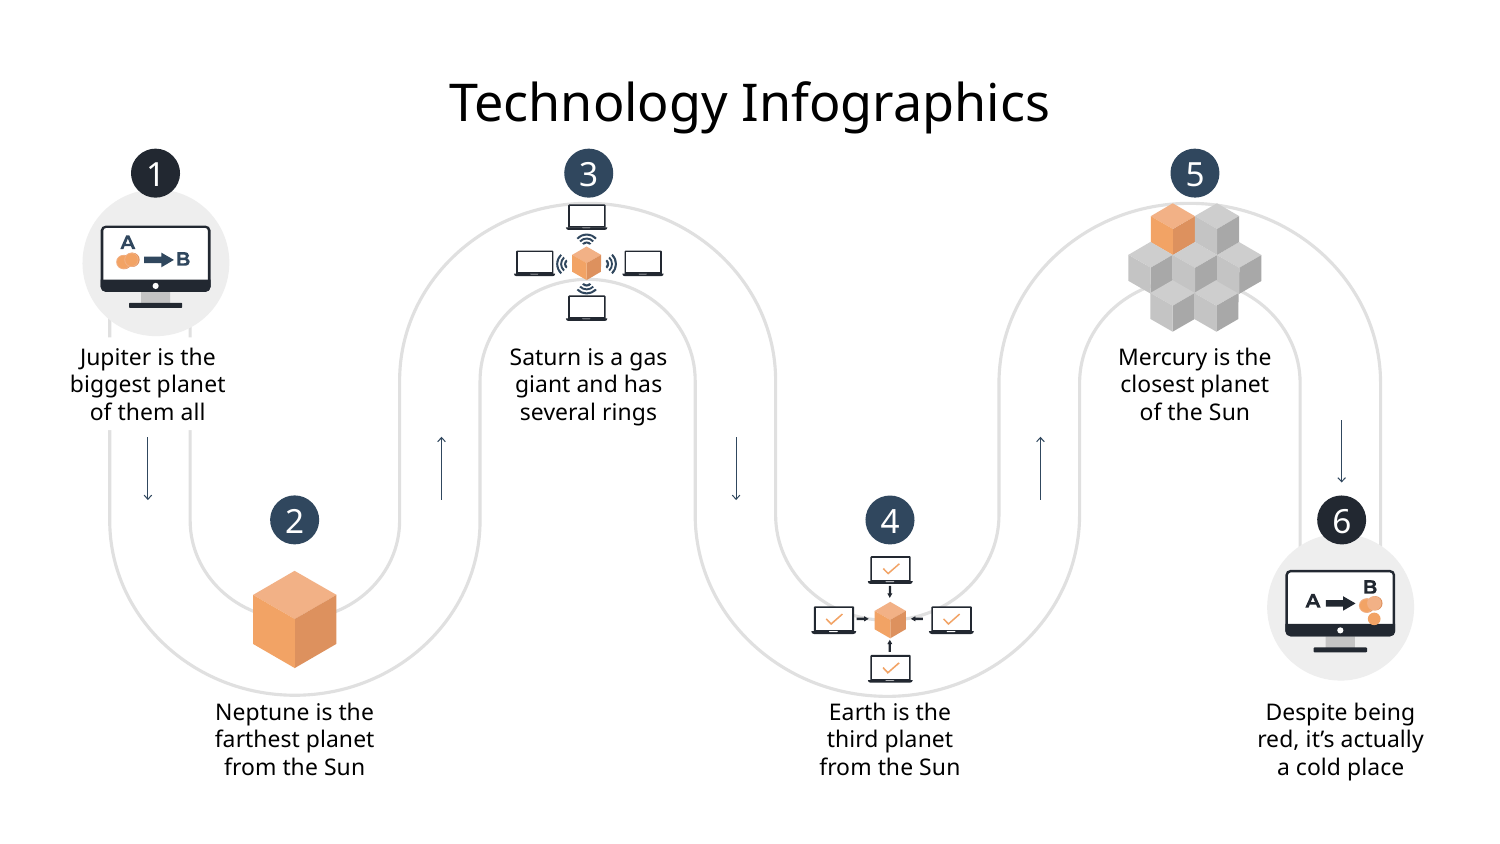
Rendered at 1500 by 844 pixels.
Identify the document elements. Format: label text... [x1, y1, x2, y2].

text_box Jupiter is the biggest planet of them all [49, 337, 247, 431]
text_box 2 [270, 495, 320, 545]
text_box [1267, 218, 1381, 532]
text_box [1036, 436, 1045, 443]
text_box 1 [131, 148, 181, 187]
text_box Neptune is the farthest planet from the Sun [195, 682, 394, 776]
text_box Earth is the third planet from the Sun [791, 682, 989, 776]
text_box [74, 189, 237, 337]
text_box [143, 494, 153, 501]
text_box [980, 214, 1123, 674]
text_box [1257, 533, 1425, 681]
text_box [252, 570, 337, 669]
text_box 3 [564, 148, 614, 198]
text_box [811, 555, 975, 683]
text_box 4 [865, 495, 915, 545]
text_box Despite being red, it’s actually a cold place [1241, 682, 1440, 776]
text_box [437, 436, 446, 443]
text_box [109, 220, 508, 682]
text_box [513, 204, 664, 322]
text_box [1128, 203, 1262, 332]
text_box 5 [1170, 148, 1220, 198]
text_box [669, 220, 805, 679]
text_box Technology Infographics [116, 67, 1384, 134]
text_box [731, 494, 741, 501]
text_box Saturn is a gas giant and has several rings [489, 337, 688, 431]
text_box Mercury is the closest planet of the Sun [1096, 337, 1294, 431]
text_box 6 [1317, 495, 1367, 532]
